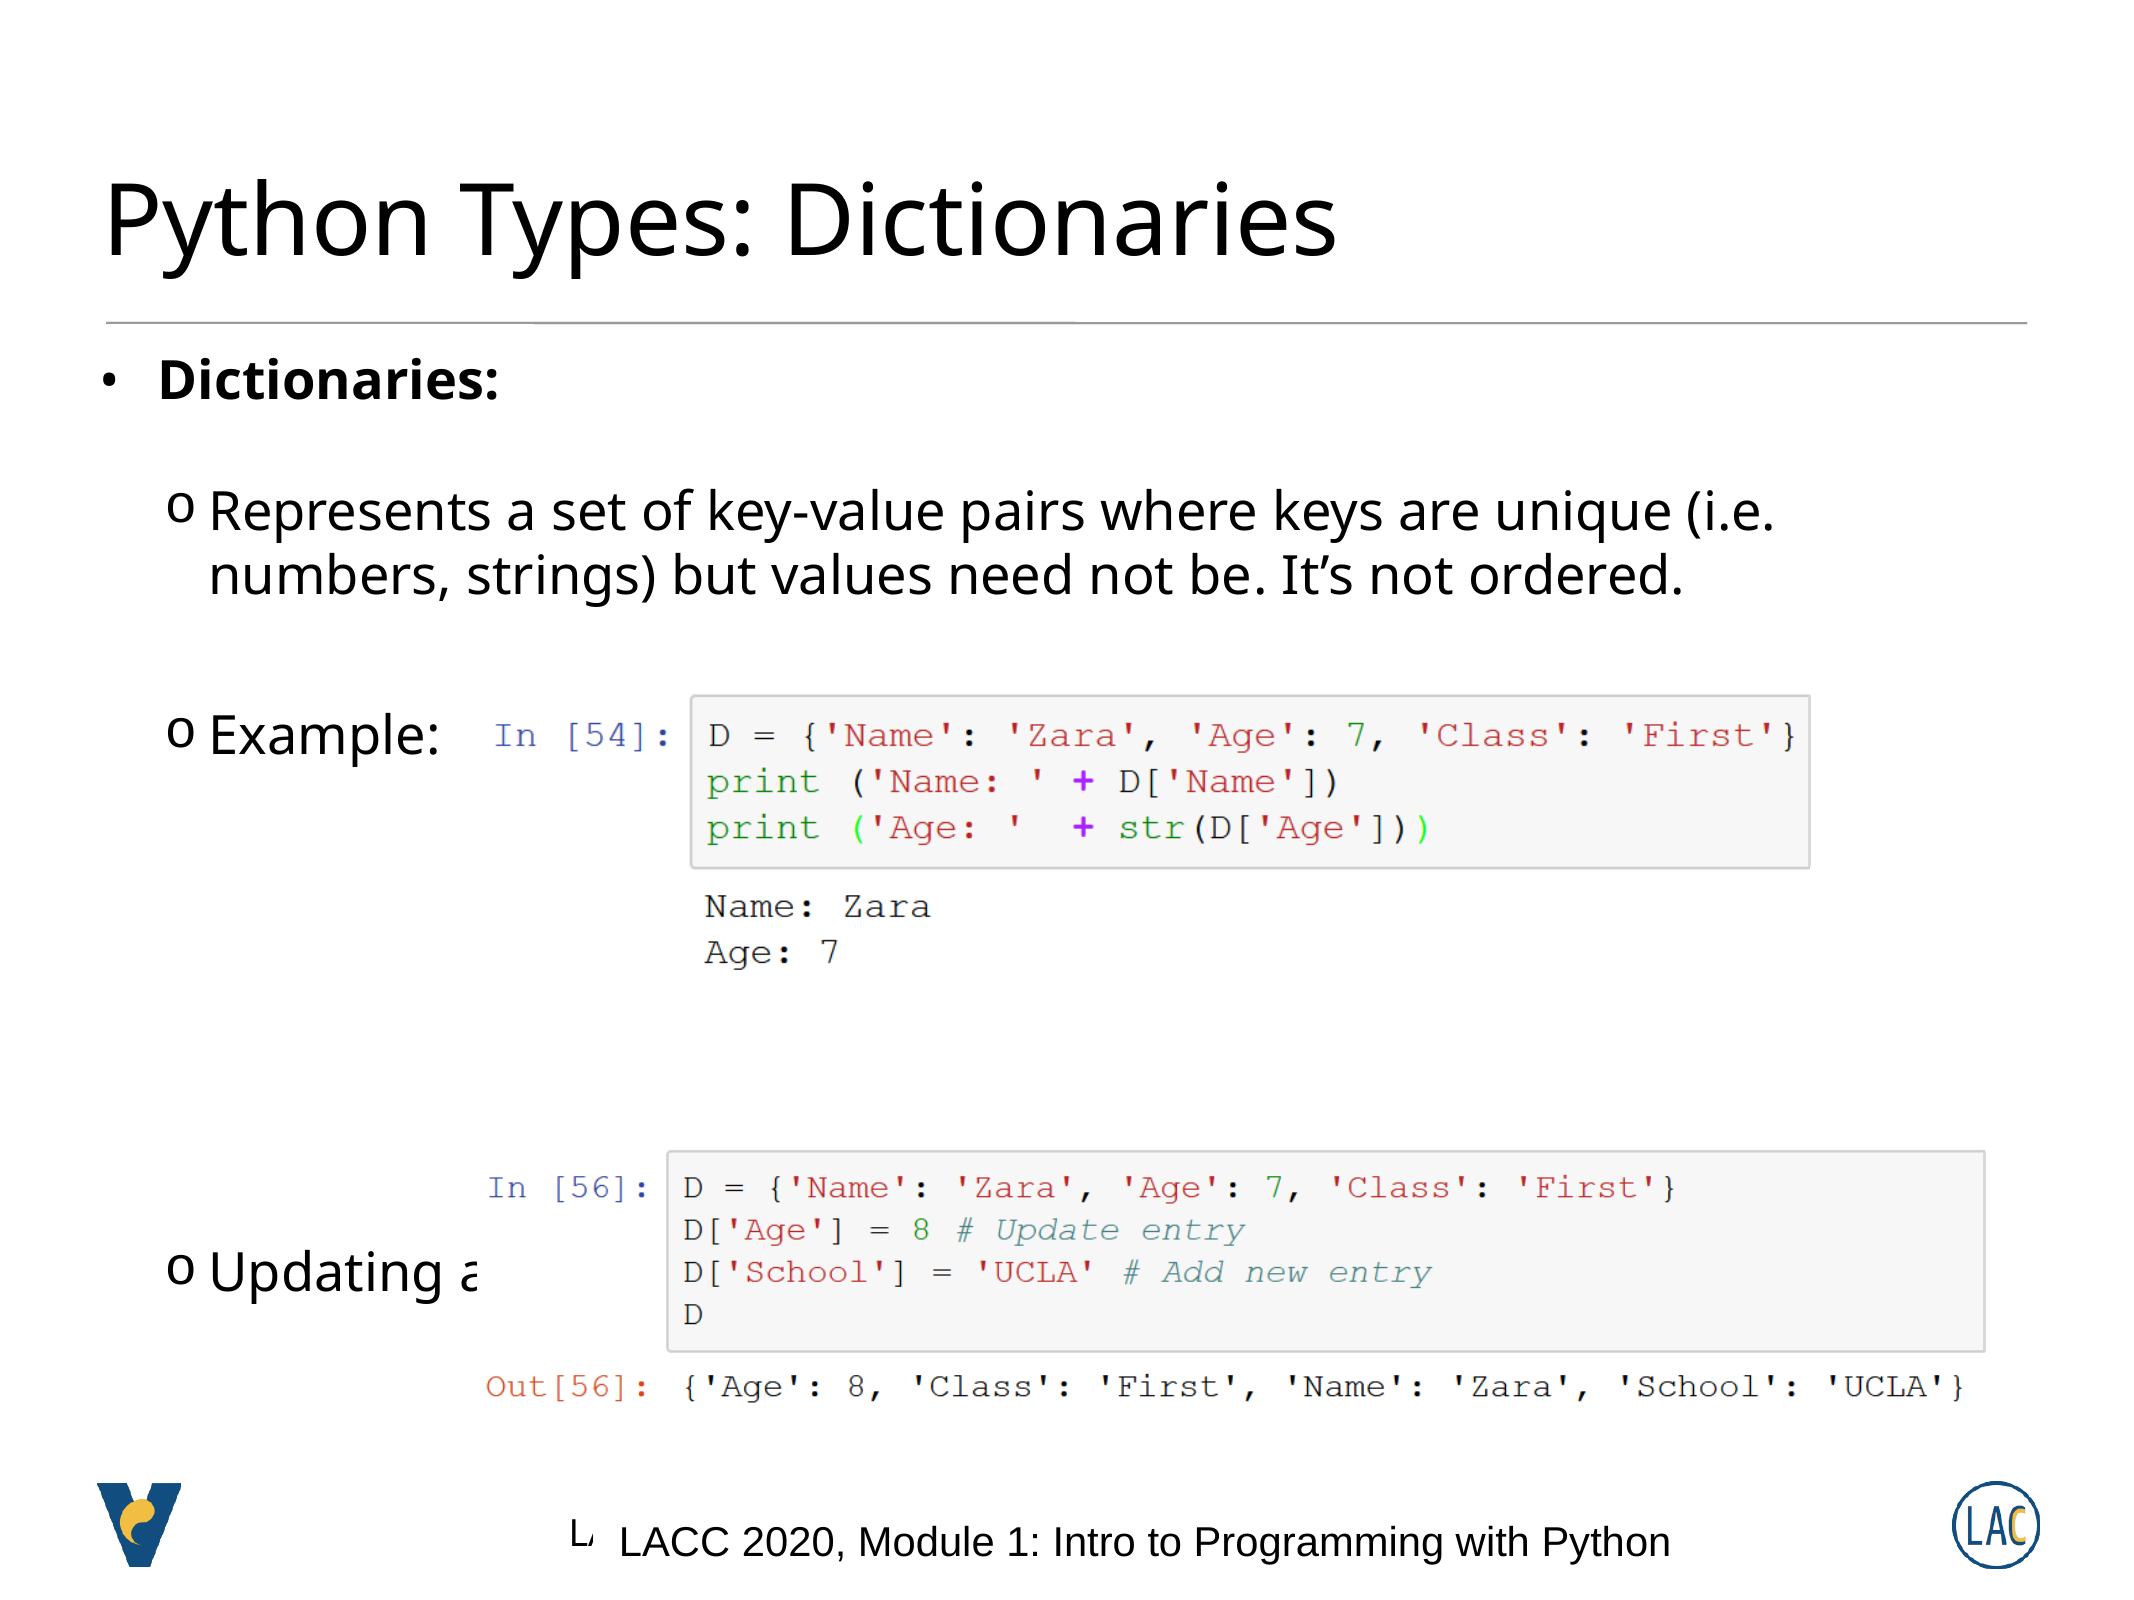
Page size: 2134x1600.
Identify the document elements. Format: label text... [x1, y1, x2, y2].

picture [477, 681, 1810, 990]
list Dictionaries: Represents a set of key-value pairs where keys are unique (i.e. numbers, strings) but values need not be. It’s not ordered. Example: Updating a dictionary [91, 336, 2038, 1600]
picture [477, 1129, 1985, 1425]
text_box LACC 2020, Module 1: Intro to Programming with Python [593, 1506, 1698, 1574]
picture [1951, 1480, 2040, 1569]
picture [97, 1483, 181, 1567]
title Python Types: Dictionaries [93, 0, 2041, 284]
